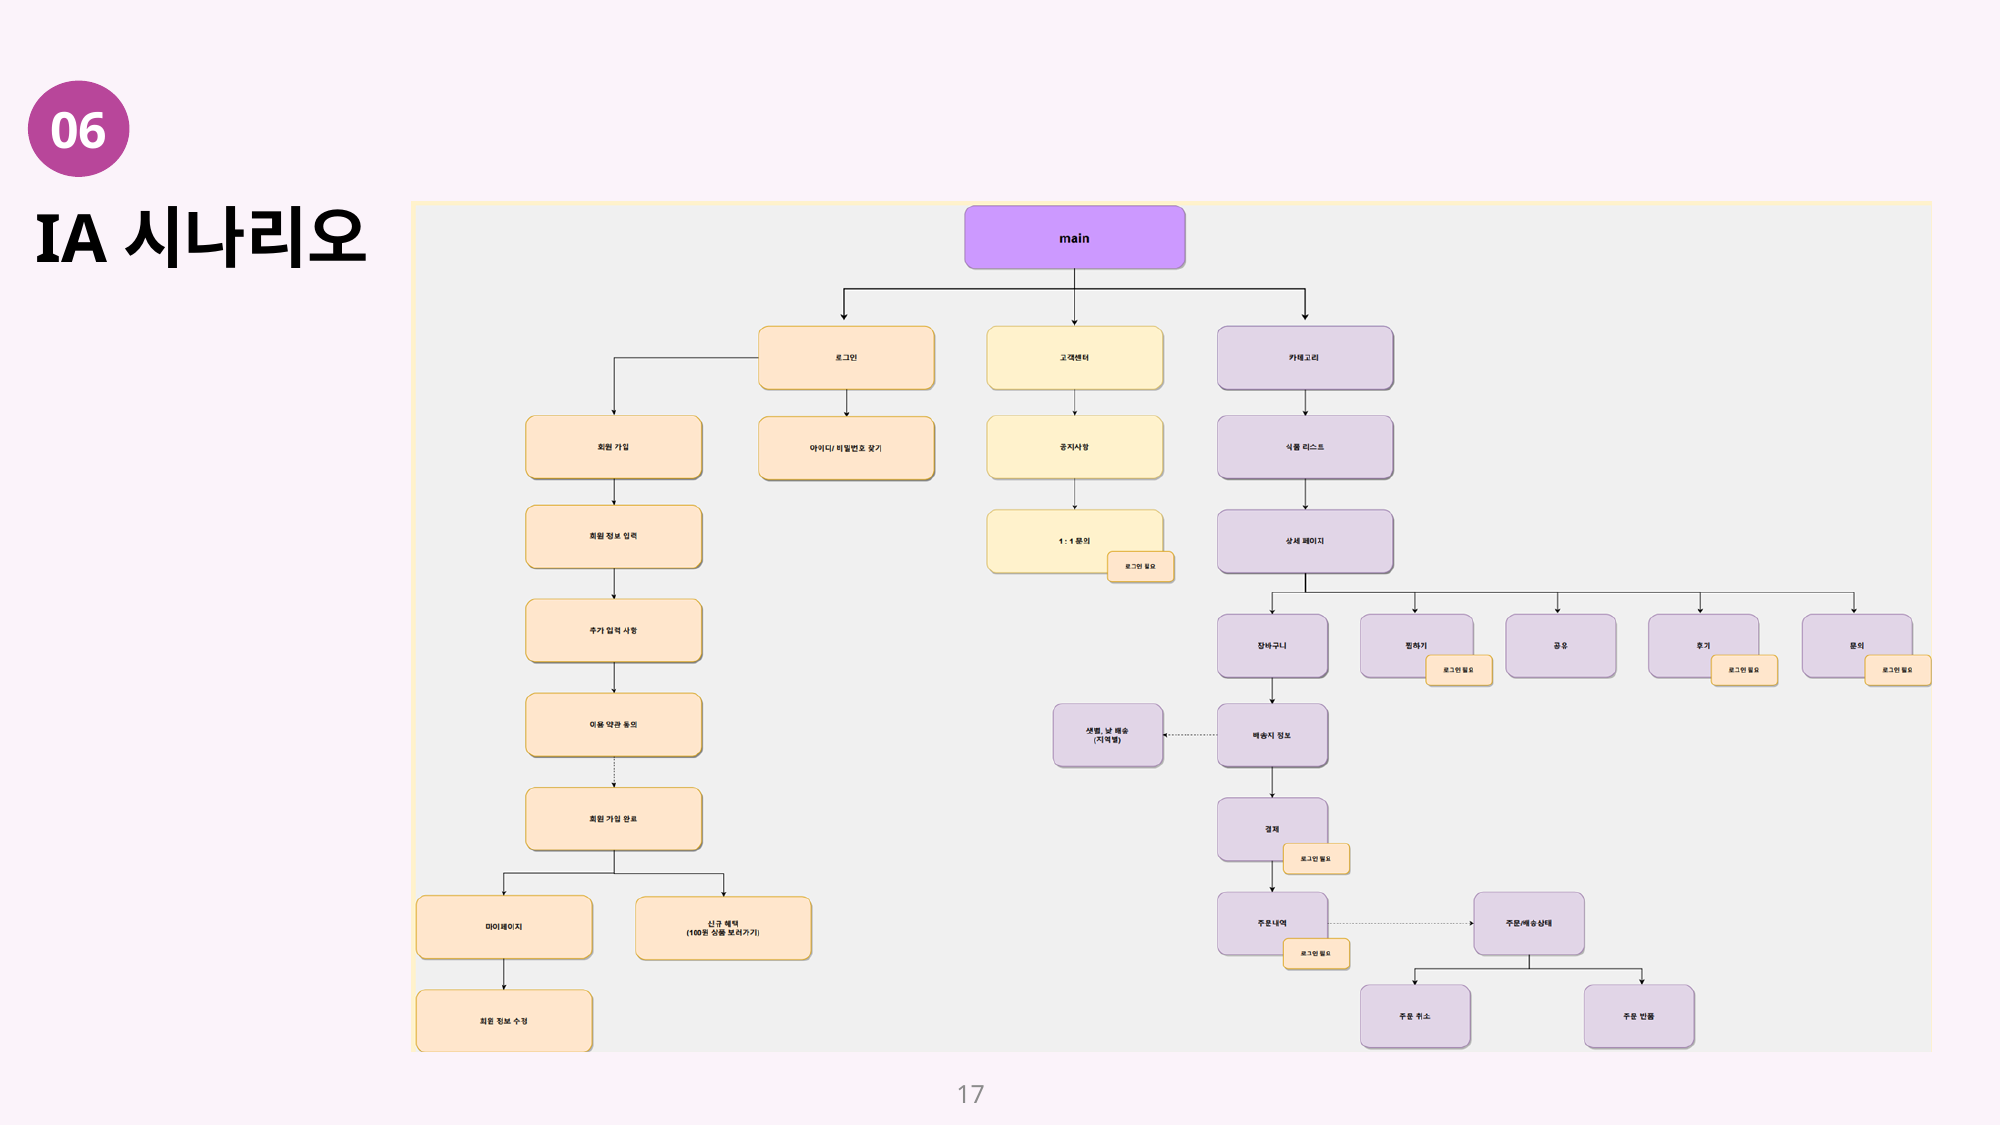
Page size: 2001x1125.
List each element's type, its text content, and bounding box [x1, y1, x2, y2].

slide_number 17 [549, 1065, 1000, 1125]
title IA시나리오 [20, 21, 986, 284]
picture [411, 201, 1932, 1052]
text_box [27, 80, 130, 177]
